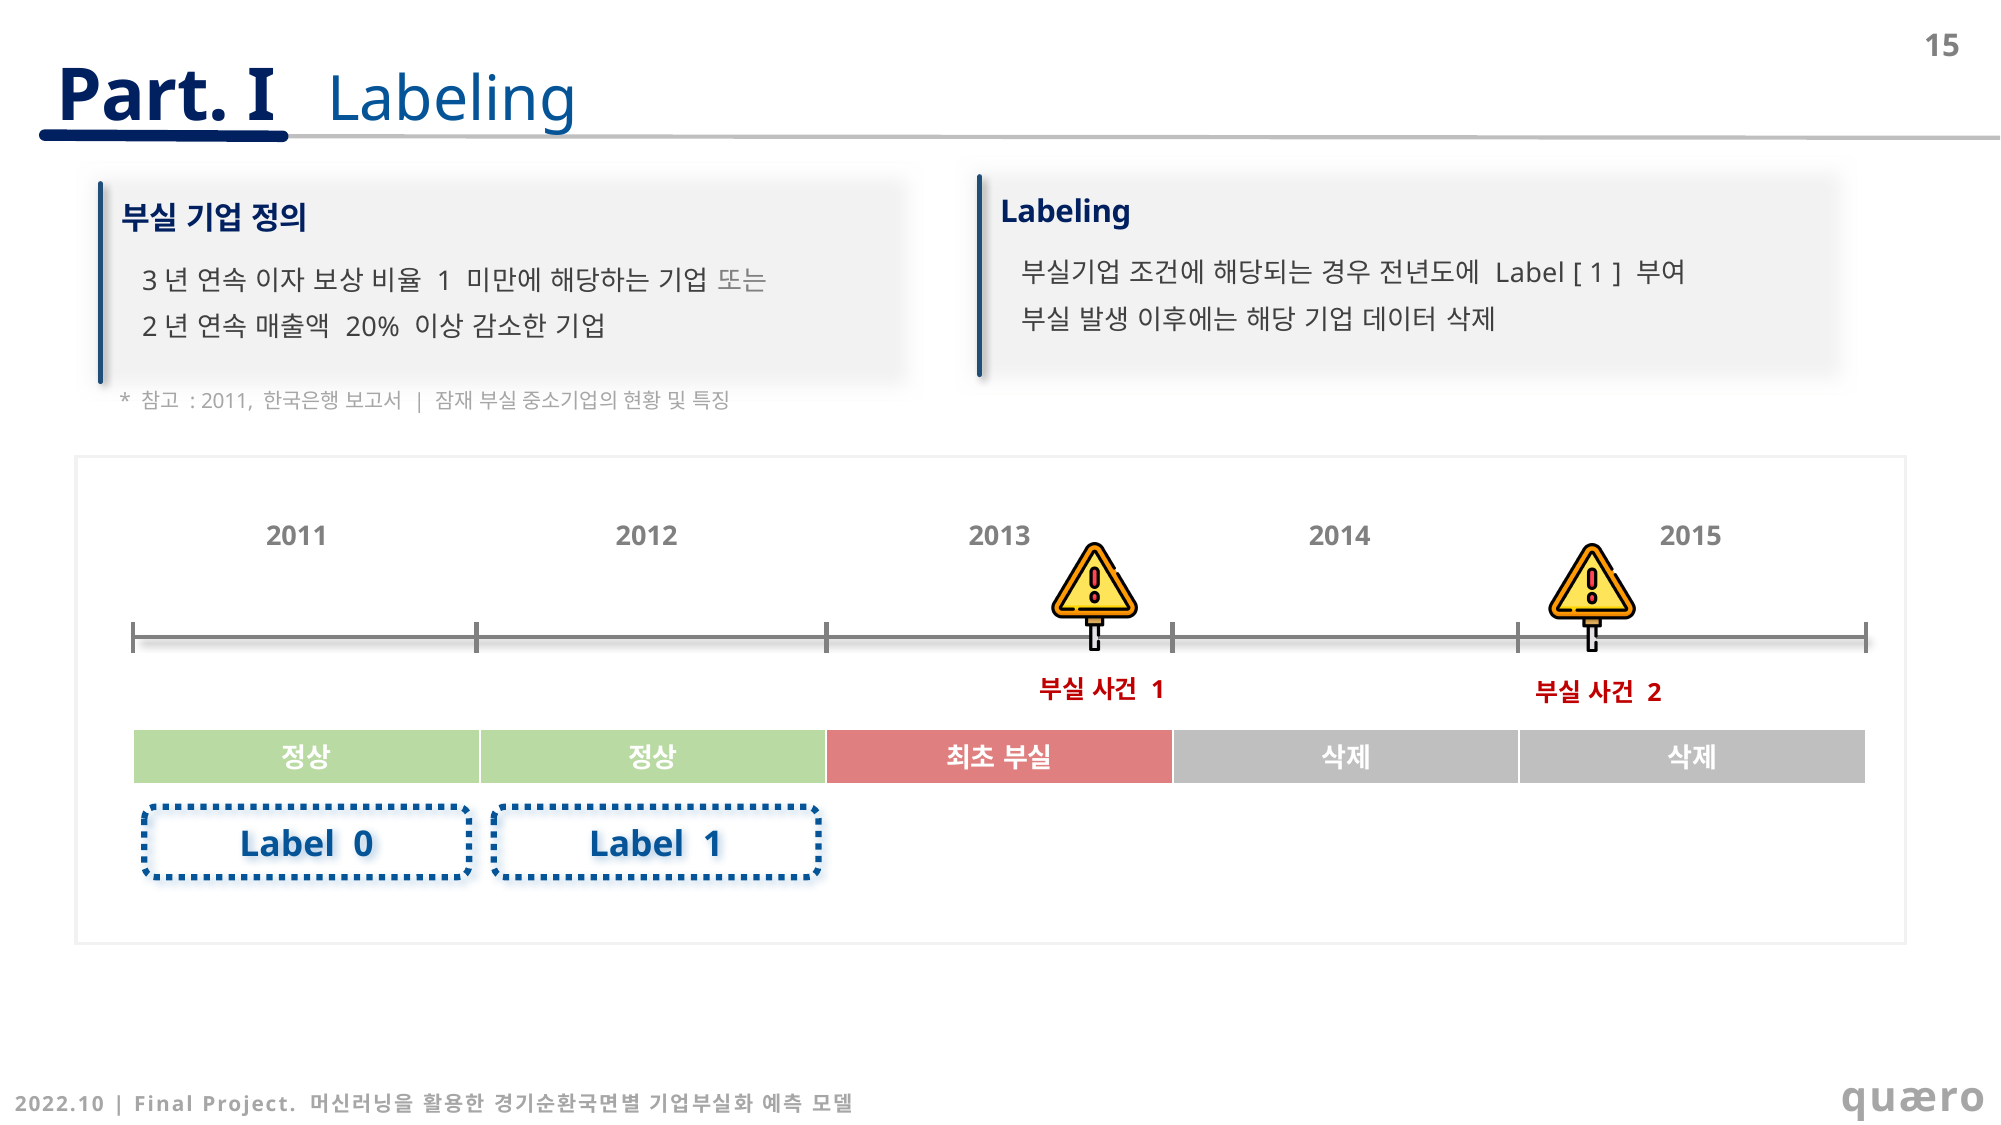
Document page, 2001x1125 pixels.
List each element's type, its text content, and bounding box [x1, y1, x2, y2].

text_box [75, 456, 1906, 944]
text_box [75, 162, 925, 429]
text_box Labeling [311, 53, 1352, 141]
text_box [955, 155, 1856, 394]
slide_number 15 [1524, 17, 1975, 78]
